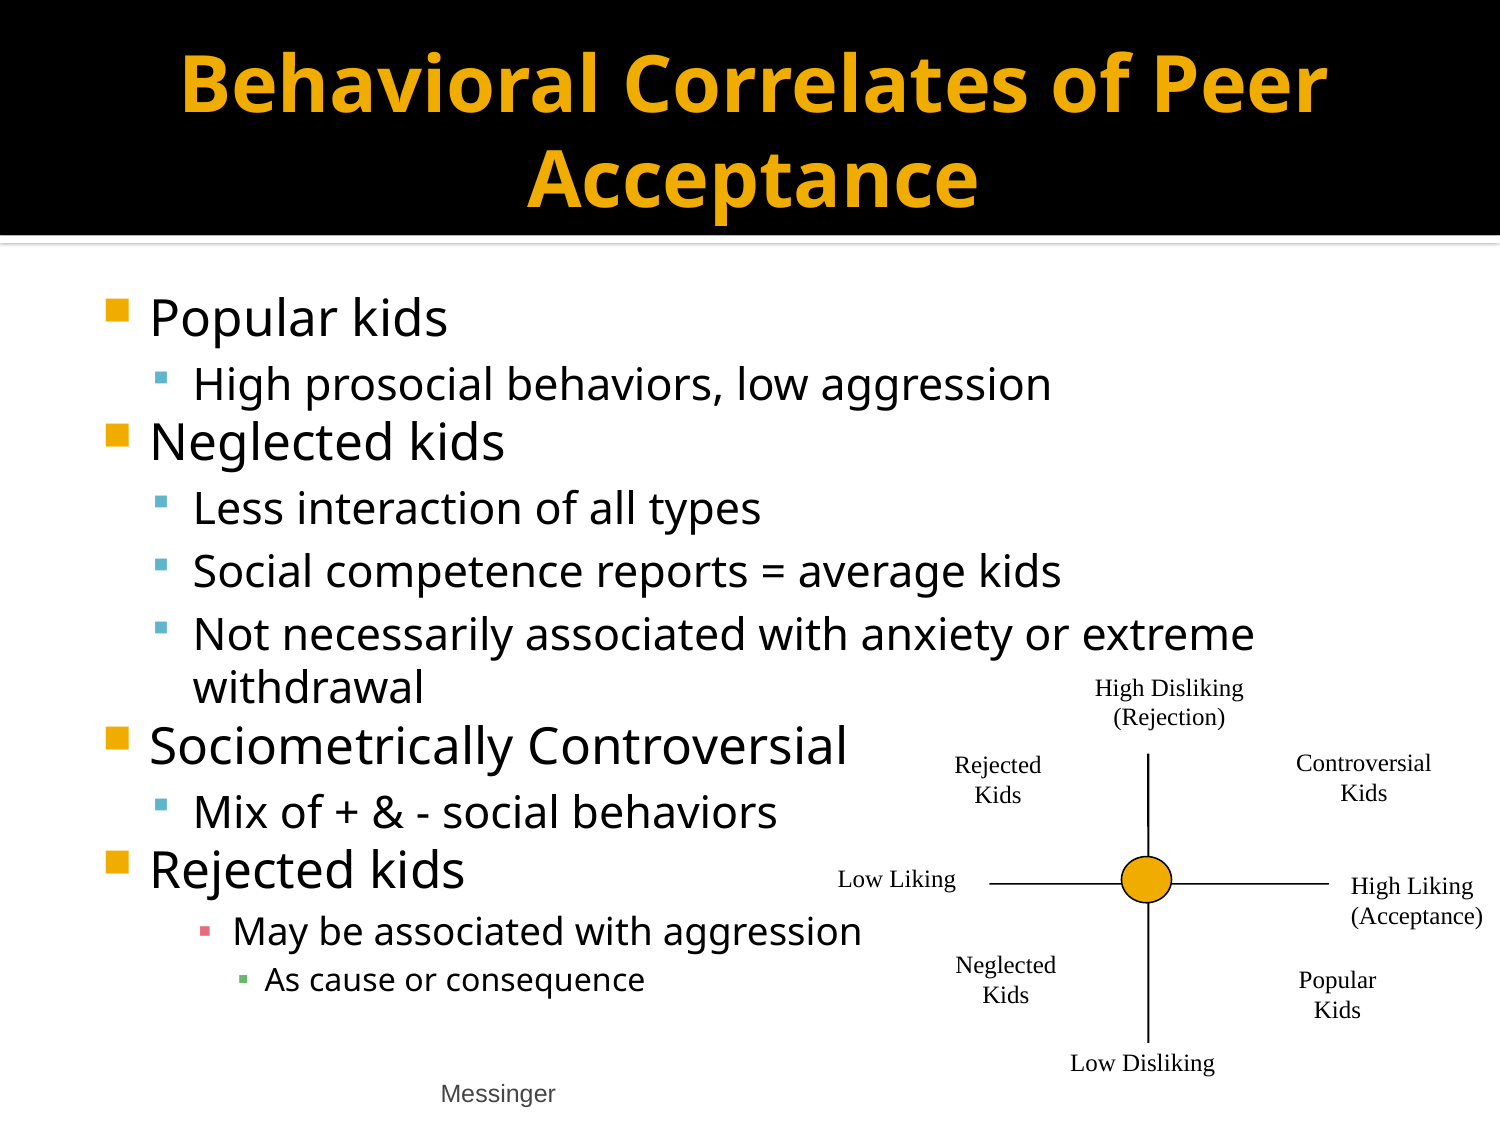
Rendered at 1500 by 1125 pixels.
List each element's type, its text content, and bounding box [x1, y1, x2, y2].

list Popular kids High prosocial behaviors, low aggression Neglected kids Less interaction of all types Social competence reports = average kids Not necessarily associated with anxiety or extreme withdrawal Sociometrically Controversial Mix of + & - social behaviors Rejected kids May be associated with aggression As cause or consequence [75, 270, 1425, 1013]
title Behavioral Correlates of Peer Acceptance [75, 25, 1425, 231]
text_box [821, 663, 1500, 1085]
footer Messinger [433, 1062, 1337, 1108]
